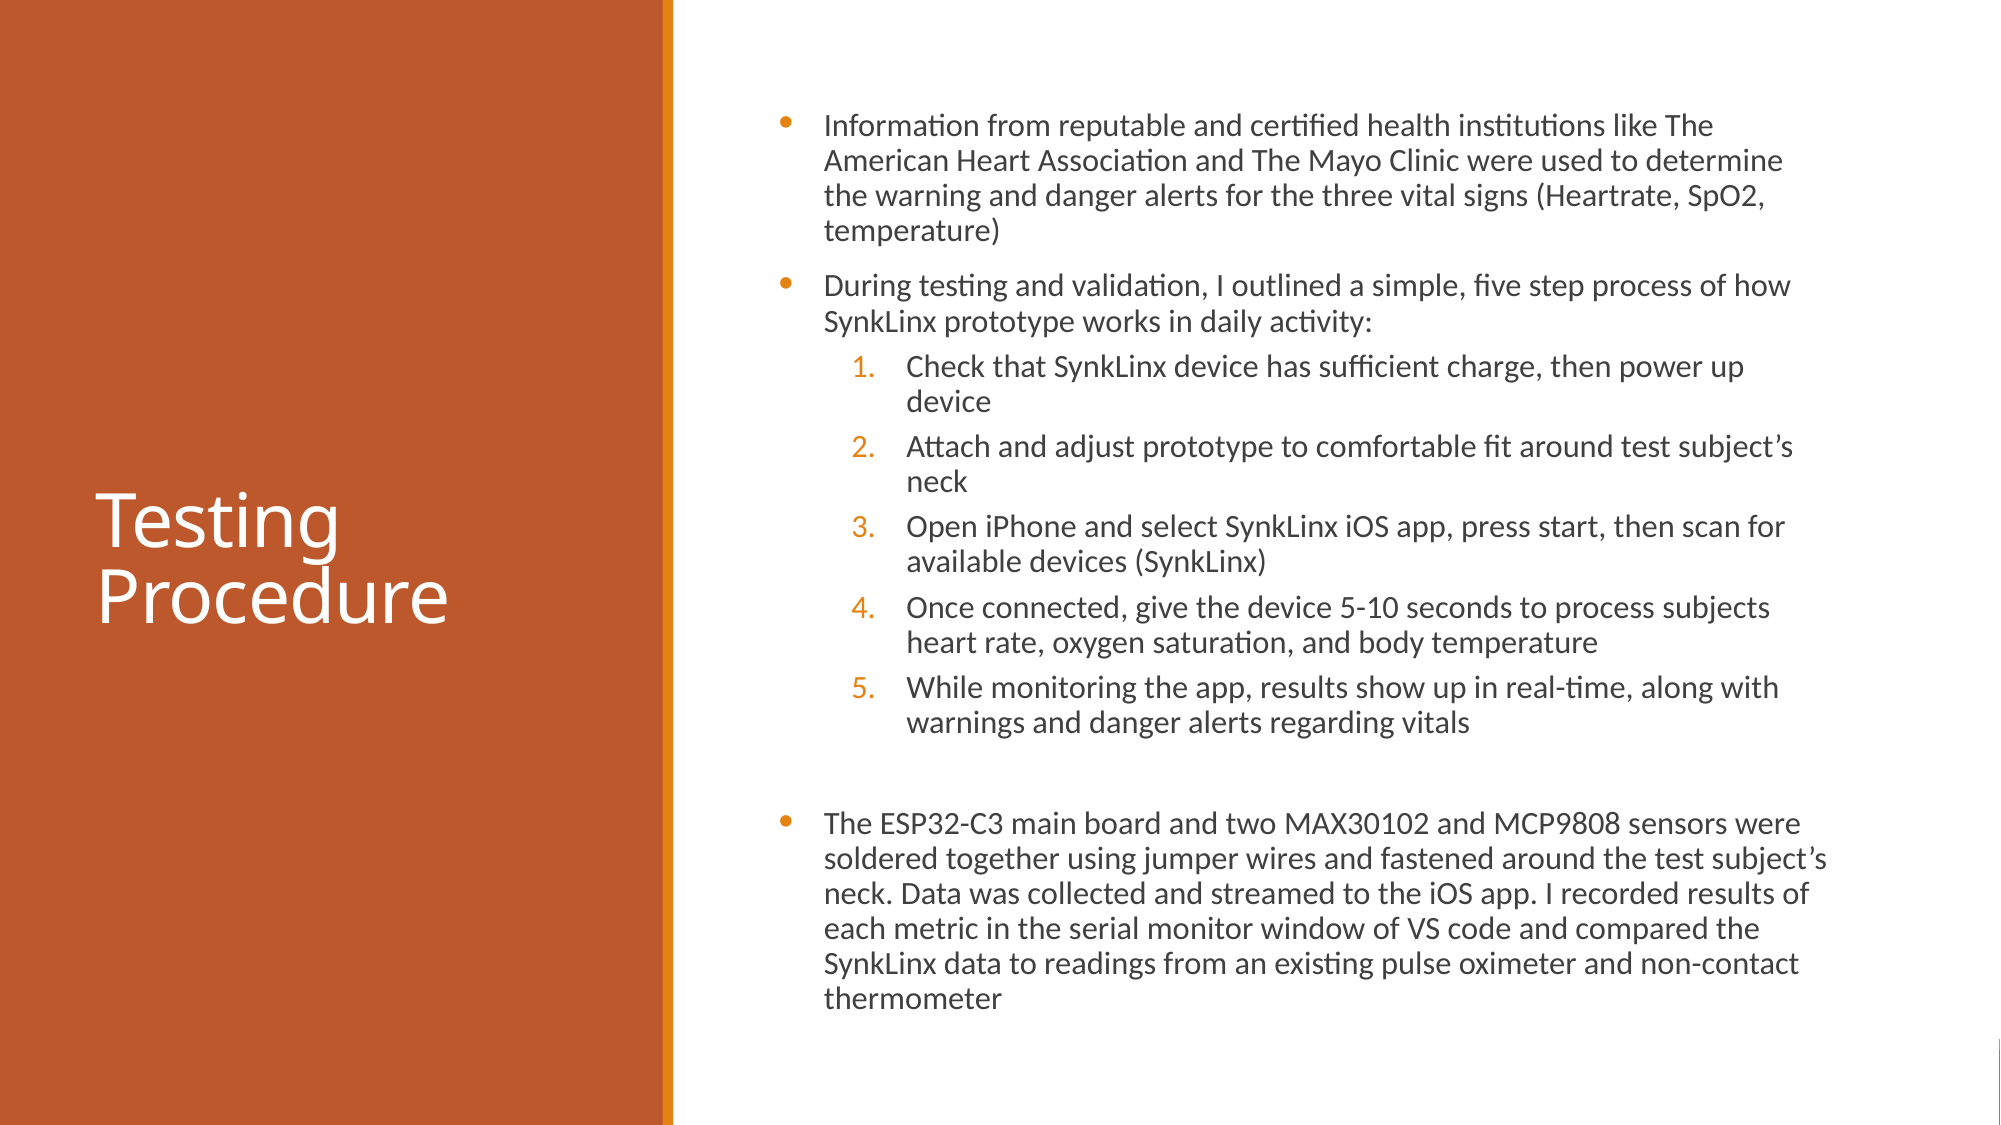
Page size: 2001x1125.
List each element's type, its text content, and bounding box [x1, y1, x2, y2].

text_box Information from reputable and certified health institutions like The American Heart Association and The Mayo Clinic were used to determine the warning and danger alerts for the three vital signs (Heartrate, SpO2, temperature) During testing and validation, I outlined a simple, five step process of how SynkLinx prototype works in daily activity: Check that SynkLinx device has sufficient charge, then power up device Attach and adjust prototype to comfortable fit around test subject’s neck Open iPhone and select SynkLinx iOS app, press start, then scan for available devices (SynkLinx) Once connected, give the device 5-10 seconds to process subjects heart rate, oxygen saturation, and body temperature While monitoring the app, results show up in real-time, along with warnings and danger alerts regarding vitals The ESP32-C3 main board and two MAX30102 and MCP9808 sensors were soldered together using jumper wires and fastened around the test subject’s neck. Data was collected and streamed to the iOS app. I recorded results of each metric in the serial monitor window of VS code and compared the SynkLinx data to readings from an existing pulse oximeter and non-contact thermometer [777, 296, 1830, 1026]
text_box [661, 296, 674, 1125]
text_box [661, 0, 674, 282]
text_box [0, 0, 661, 1125]
title Testing Procedure [80, 99, 587, 1026]
text_box [674, 0, 2000, 1125]
text_box Information from reputable and certified health institutions like The American Heart Association and The Mayo Clinic were used to determine the warning and danger alerts for the three vital signs (Heartrate, SpO2, temperature) During testing and validation, I outlined a simple, five step process of how SynkLinx prototype works in daily activity: Check that SynkLinx device has sufficient charge, then power up device Attach and adjust prototype to comfortable fit around test subject’s neck Open iPhone and select SynkLinx iOS app, press start, then scan for available devices (SynkLinx) Once connected, give the device 5-10 seconds to process subjects heart rate, oxygen saturation, and body temperature While monitoring the app, results show up in real-time, along with warnings and danger alerts regarding vitals The ESP32-C3 main board and two MAX30102 and MCP9808 sensors were soldered together using jumper wires and fastened around the test subject’s neck. Data was collected and streamed to the iOS app. I recorded results of each metric in the serial monitor window of VS code and compared the SynkLinx data to readings from an existing pulse oximeter and non-contact thermometer [777, 99, 1830, 282]
